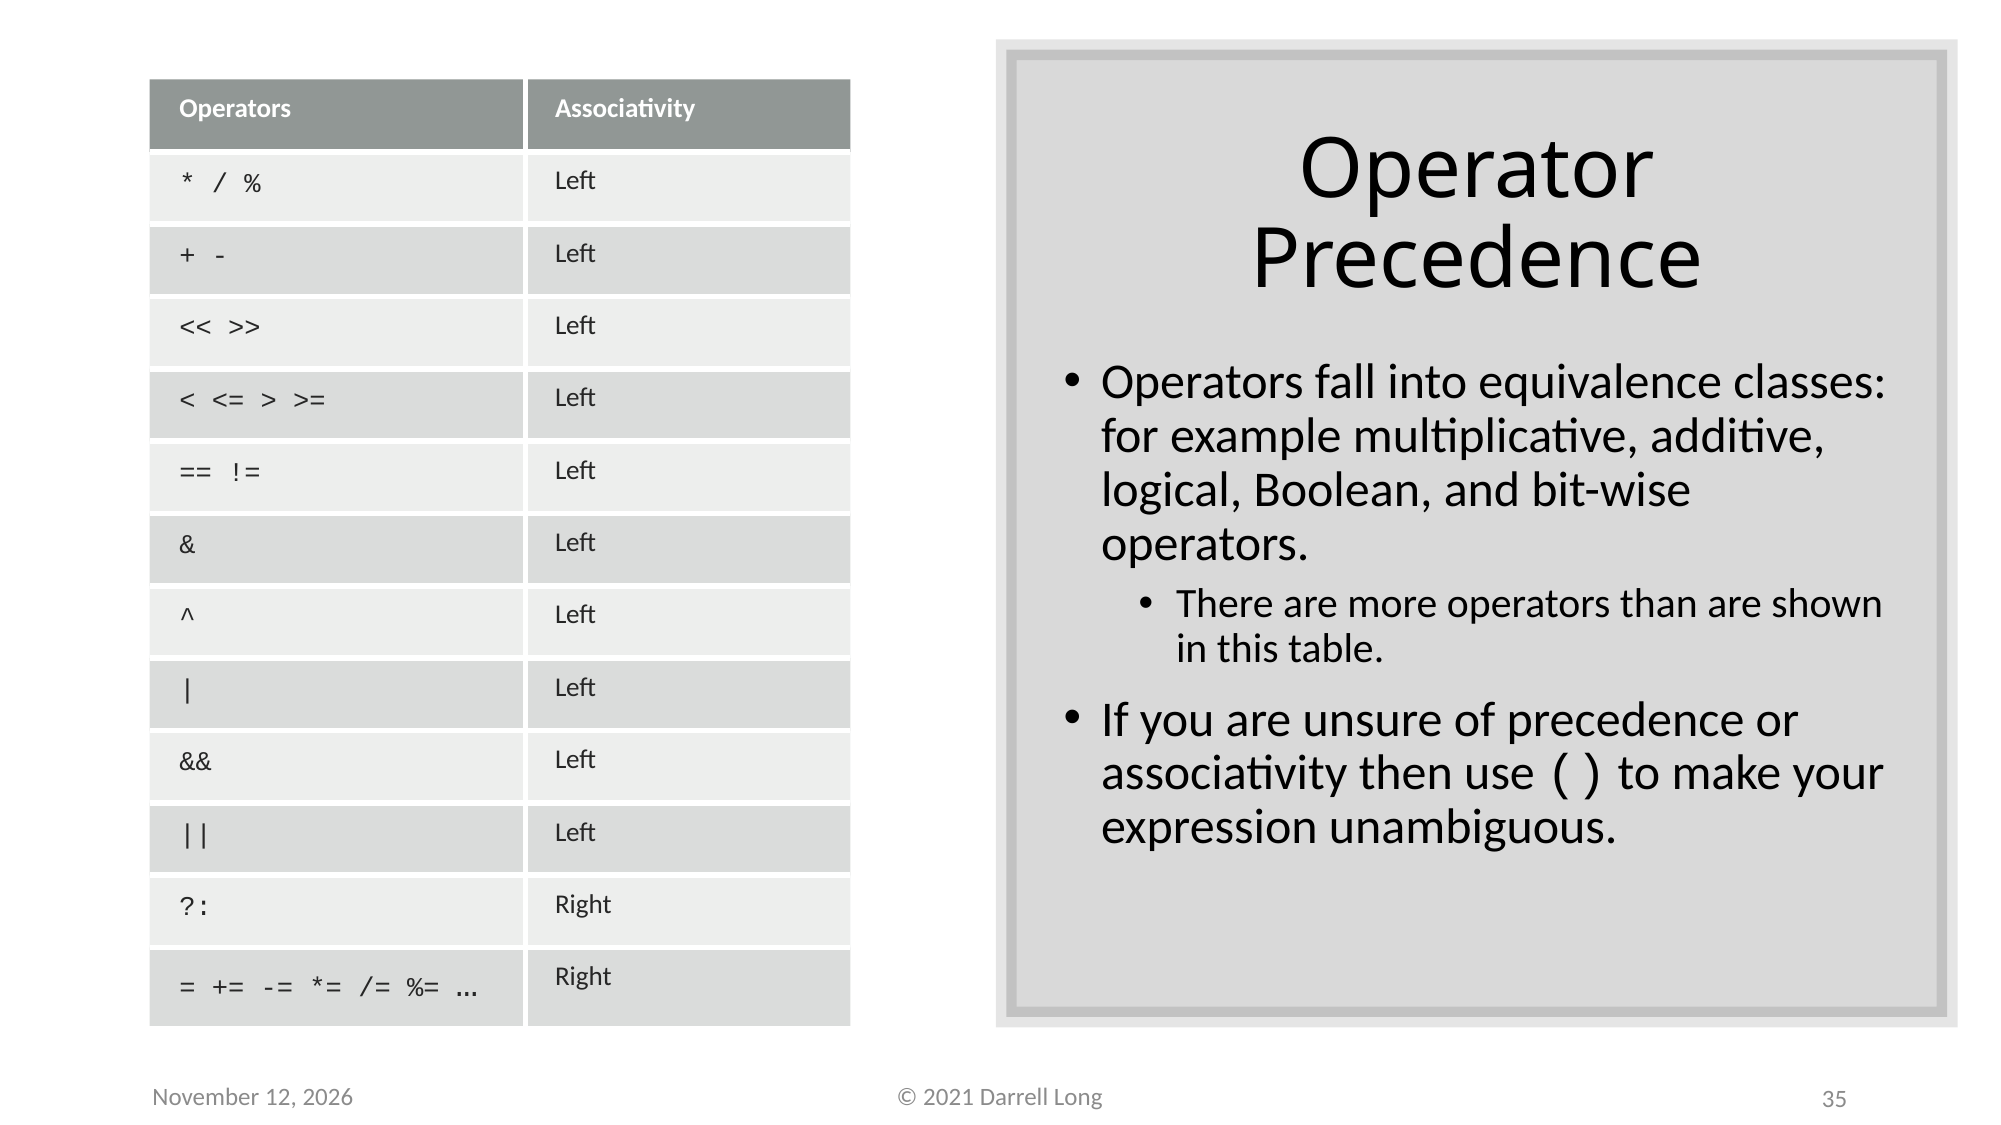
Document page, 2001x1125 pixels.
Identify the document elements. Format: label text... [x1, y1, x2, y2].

table_cell Left [528, 661, 850, 728]
table_cell * / % [150, 155, 523, 221]
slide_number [137, 1065, 588, 1125]
footer © 2021 Darrell Long [662, 1065, 1338, 1125]
table_cell Left [528, 733, 850, 800]
table_cell Left [528, 227, 850, 294]
table_cell ^ [150, 589, 523, 655]
table_cell Left [528, 372, 850, 438]
text_box [1005, 49, 1948, 1018]
table_cell ?: [150, 878, 523, 945]
table_cell | [150, 661, 523, 728]
table_cell Right [528, 950, 850, 1026]
table_cell Right [528, 878, 850, 945]
table_cell Left [528, 516, 850, 583]
table_cell Left [528, 589, 850, 655]
table_header Operators [150, 79, 523, 149]
table_cell & [150, 516, 523, 583]
table_cell = += -= *= /= %= … [150, 950, 523, 1026]
table_cell == != [150, 444, 523, 511]
table_header Associativity [528, 79, 850, 149]
table_cell Left [528, 806, 850, 872]
table_cell Left [528, 299, 850, 366]
table_cell || [150, 806, 523, 872]
slide_number 35 [1412, 1067, 1863, 1125]
table_cell Left [528, 444, 850, 511]
table_cell < <= > >= [150, 372, 523, 438]
table_cell Left [528, 155, 850, 221]
title Operator Precedence [1048, 105, 1906, 326]
table_cell + - [150, 227, 523, 294]
list Operators fall into equivalence classes: for example multiplicative, additive, logical, Boolean, and bit-wise operators. There are more operators than are shown in this table. If you are unsure of precedence or associativity then use () to make your expression unambiguous. [1048, 348, 1908, 967]
table_cell && [150, 733, 523, 800]
table_cell << >> [150, 299, 523, 366]
